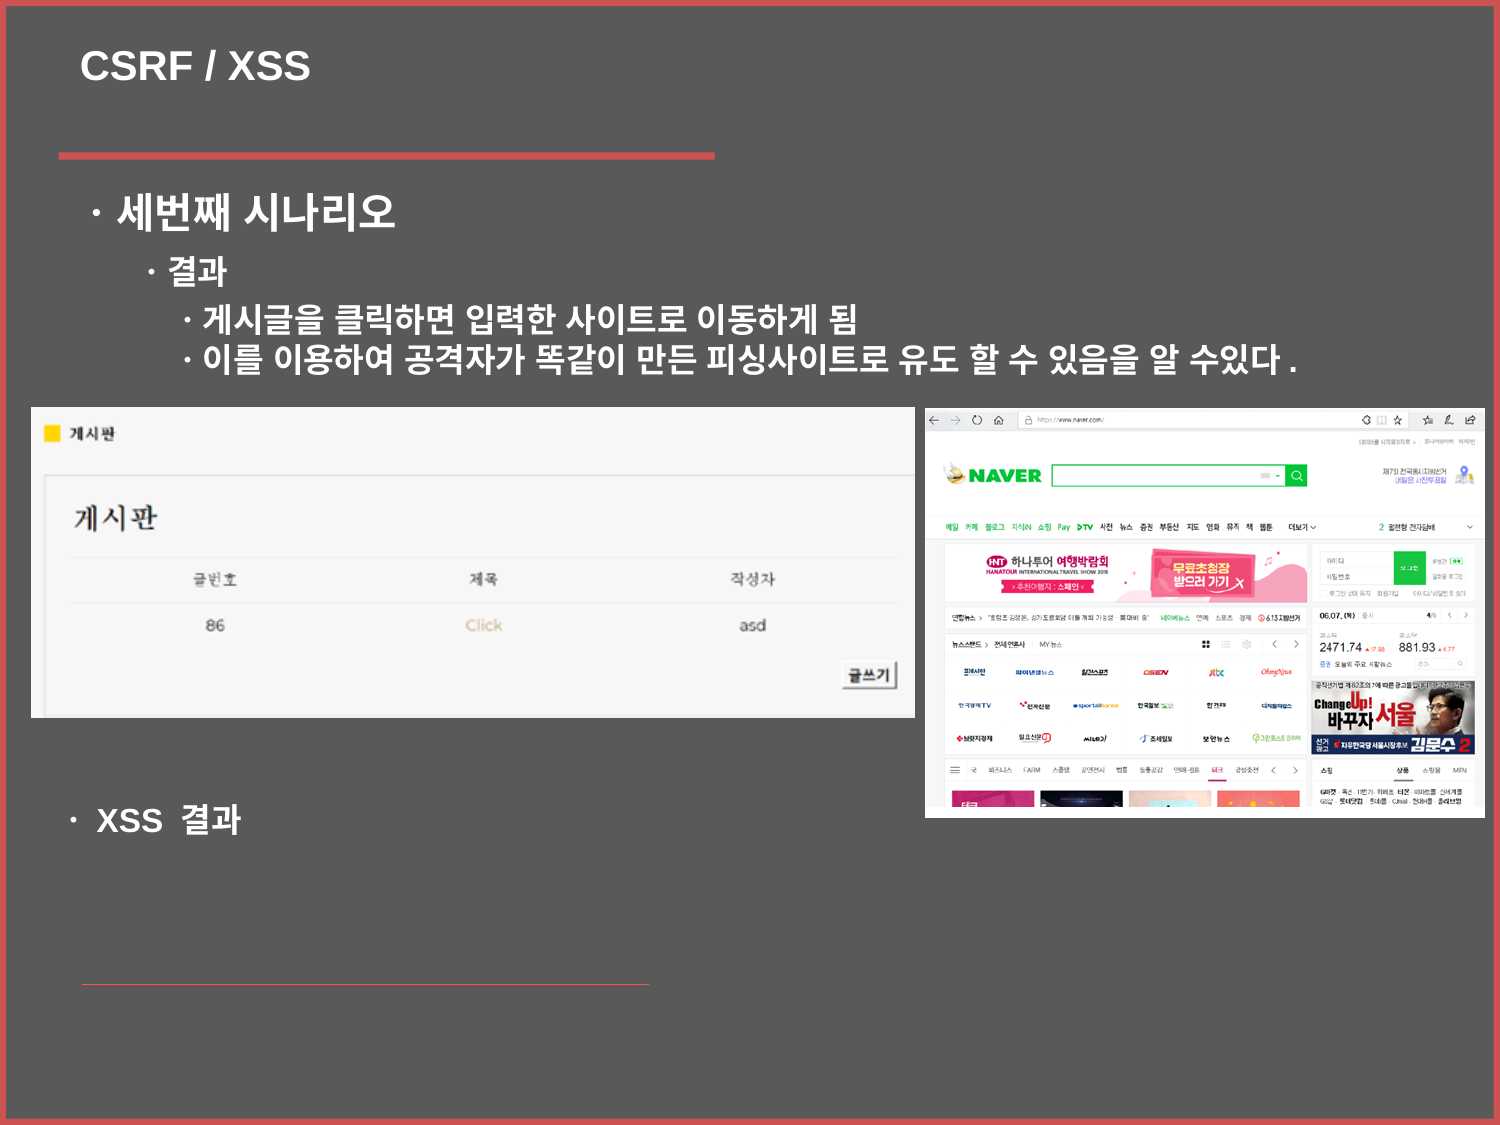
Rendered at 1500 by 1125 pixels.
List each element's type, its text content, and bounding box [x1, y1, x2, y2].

text_box [58, 152, 715, 160]
text_box ㆍ게시글을 클릭하면 입력한 사이트로 이동하게 됨 ㆍ이를 이용하여 공격자가 똑같이 만든 피싱사이트로 유도 할 수 있음을 알 수있다. [157, 291, 1461, 386]
picture [925, 408, 1485, 818]
text_box ㆍ결과 [121, 243, 1426, 298]
text_box ㆍXSS 결과 [43, 791, 530, 847]
picture [31, 407, 915, 718]
text_box [0, 0, 1500, 1125]
text_box ㆍ세번째 시나리오 [62, 178, 1059, 244]
text_box CSRF / XSS [64, 30, 1061, 95]
